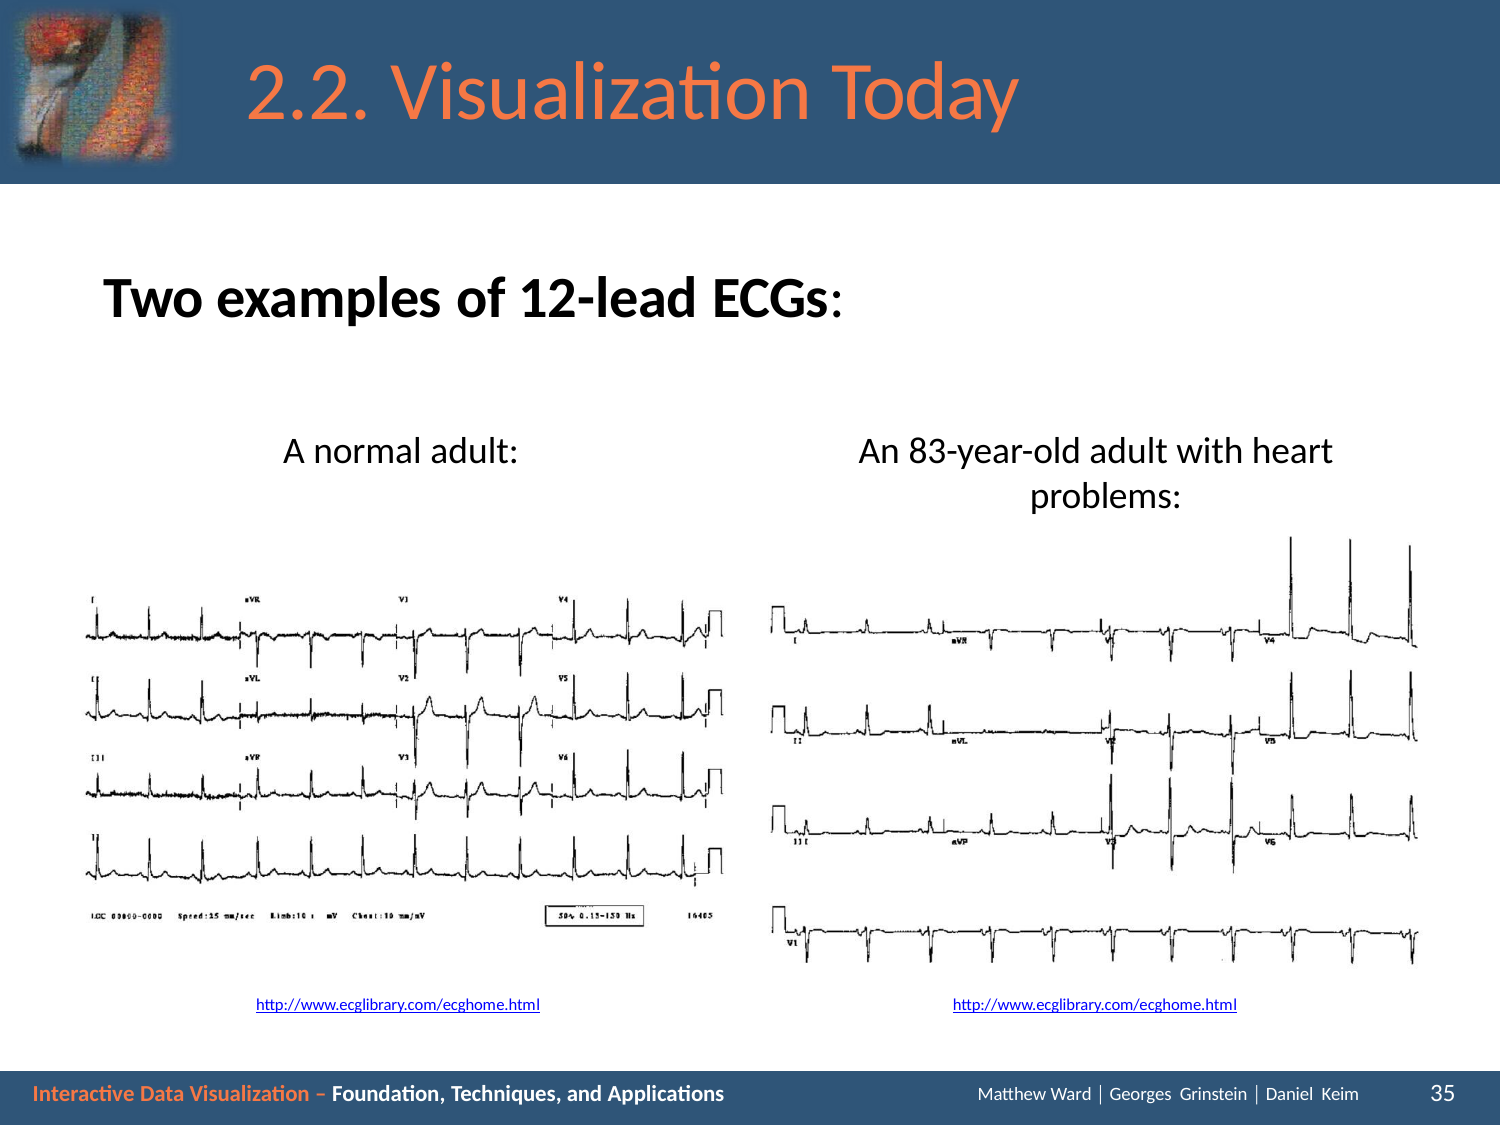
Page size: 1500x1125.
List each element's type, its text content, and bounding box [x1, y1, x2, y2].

slide_number 35 [1423, 1080, 1462, 1125]
title 2.2. Visualization Today [243, 33, 1034, 183]
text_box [0, 184, 1500, 1071]
footer Interactive Data Visualization – Foundation, Techniques, and Applications [30, 1081, 735, 1125]
slide_number Matthew Ward │ Georges Grinstein │ Daniel Keim [975, 1083, 1368, 1125]
picture [0, 0, 185, 174]
